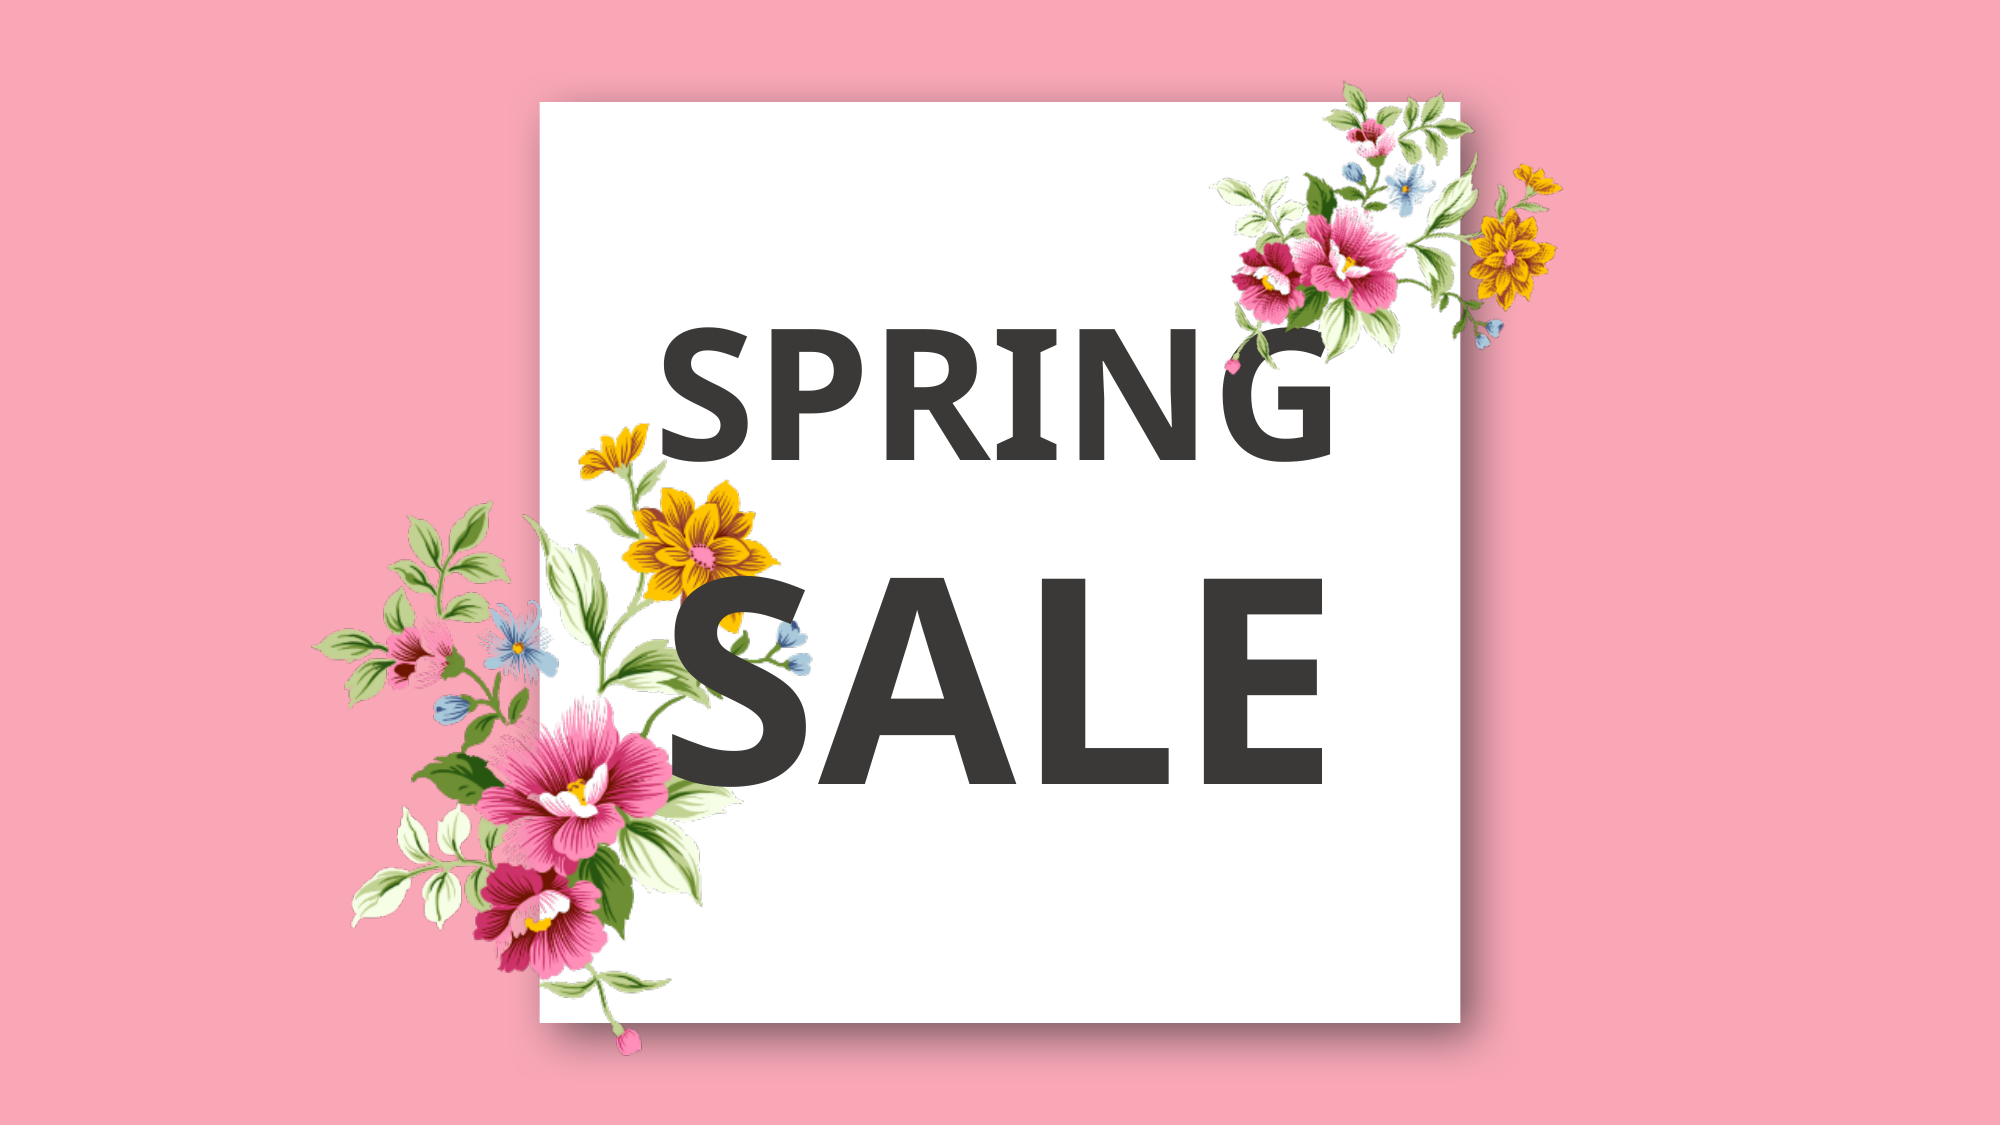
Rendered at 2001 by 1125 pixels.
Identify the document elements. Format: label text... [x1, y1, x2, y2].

text_box [539, 101, 1199, 410]
picture [1111, 1, 1633, 500]
text_box [864, 454, 1461, 1024]
picture [293, 410, 864, 1084]
text_box SPRING SALE [640, 269, 1360, 850]
